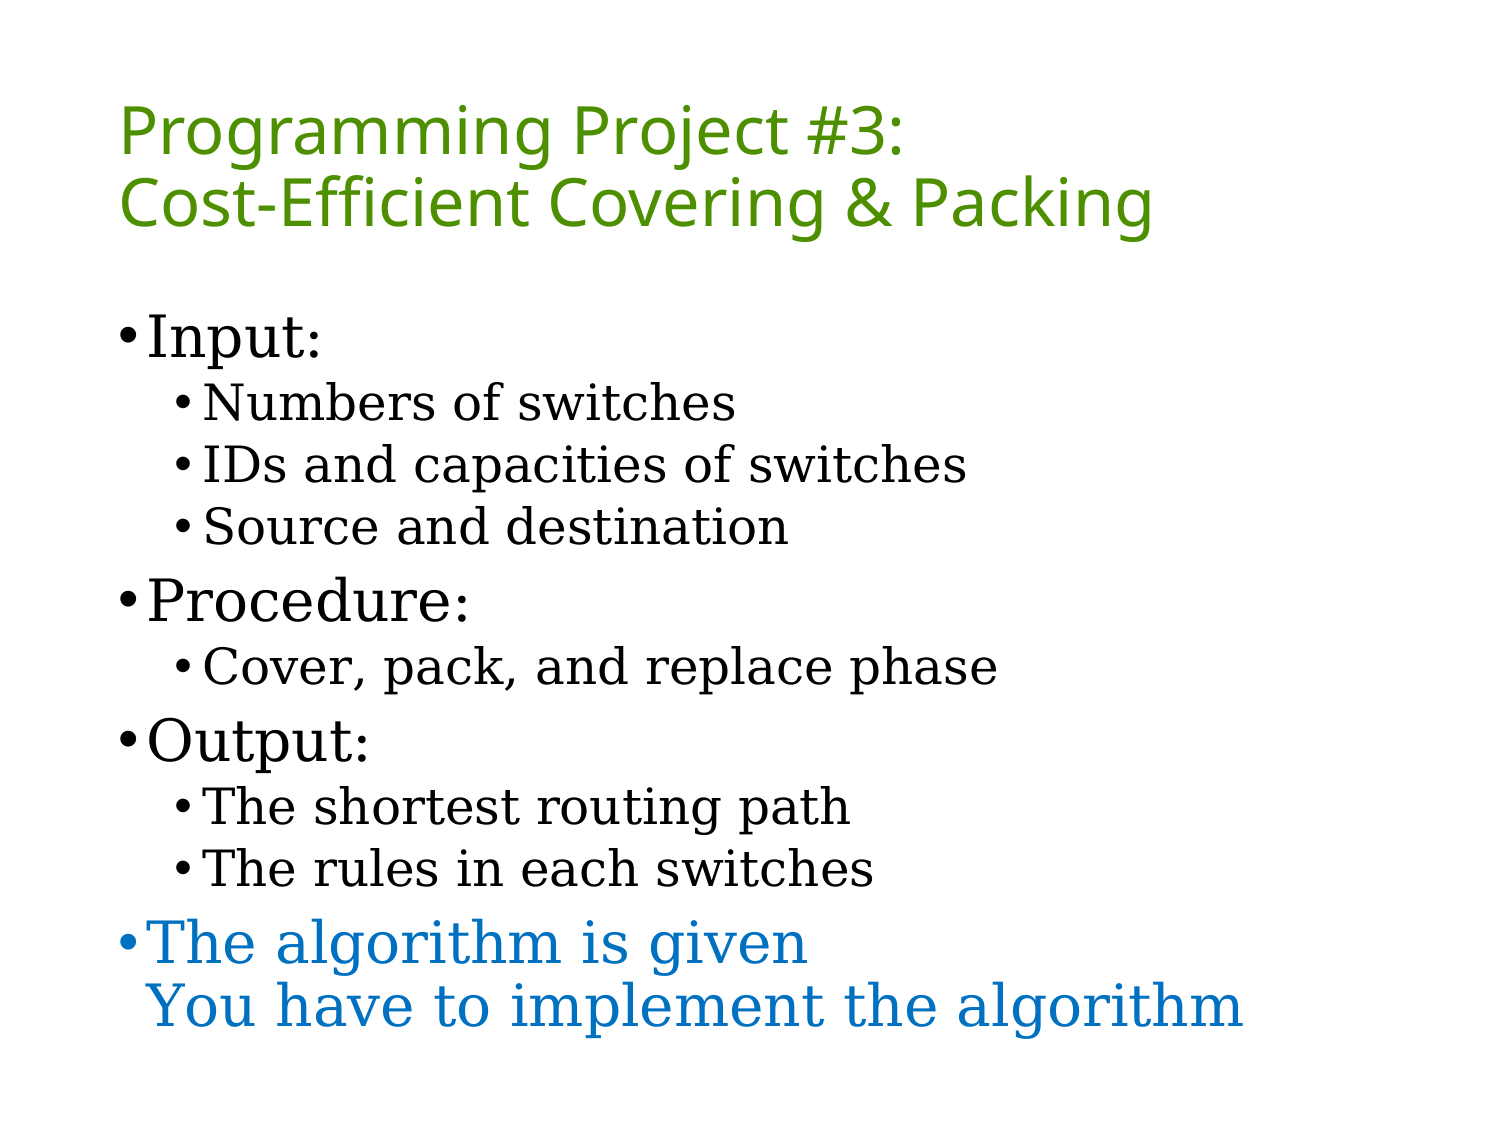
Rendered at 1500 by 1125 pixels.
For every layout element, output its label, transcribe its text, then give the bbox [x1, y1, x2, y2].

text_box Input: Numbers of switches IDs and capacities of switches Source and destination Procedure: Cover, pack, and replace phase Output: The shortest routing path The rules in each switches The algorithm is given You have to implement the algorithm [103, 299, 1424, 1125]
title Programming Project #3: Cost-Efficient Covering & Packing [103, 59, 1397, 278]
